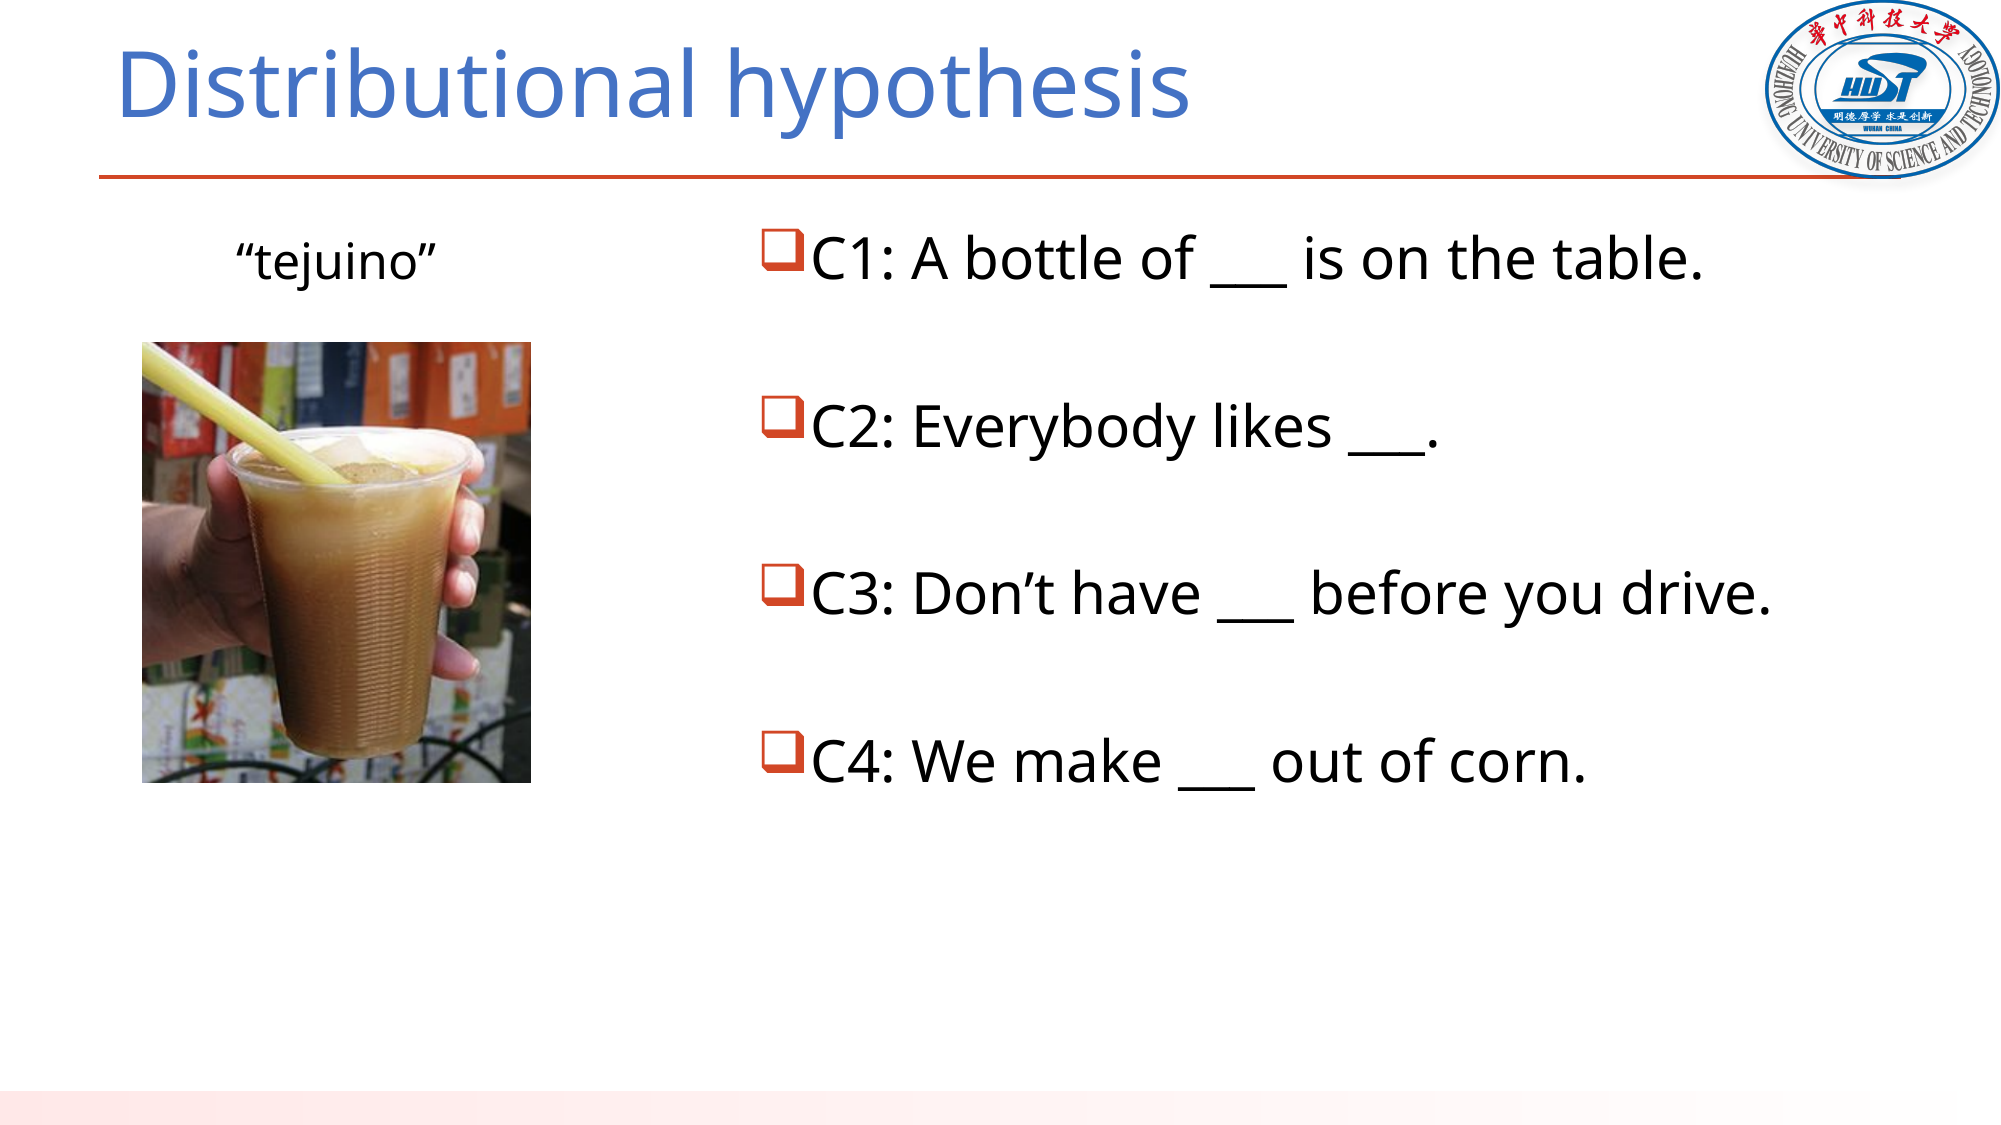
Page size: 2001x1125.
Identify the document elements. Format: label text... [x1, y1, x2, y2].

picture [142, 342, 531, 783]
title Distributional hypothesis [99, 0, 1825, 177]
text_box “tejuino” [179, 221, 494, 297]
picture [1765, 0, 2000, 179]
list C1: A bottle of ___ is on the table. C2: Everybody likes ___. C3: Don’t have ___ before you drive. C4: We make ___ out of corn. [742, 221, 1901, 1014]
